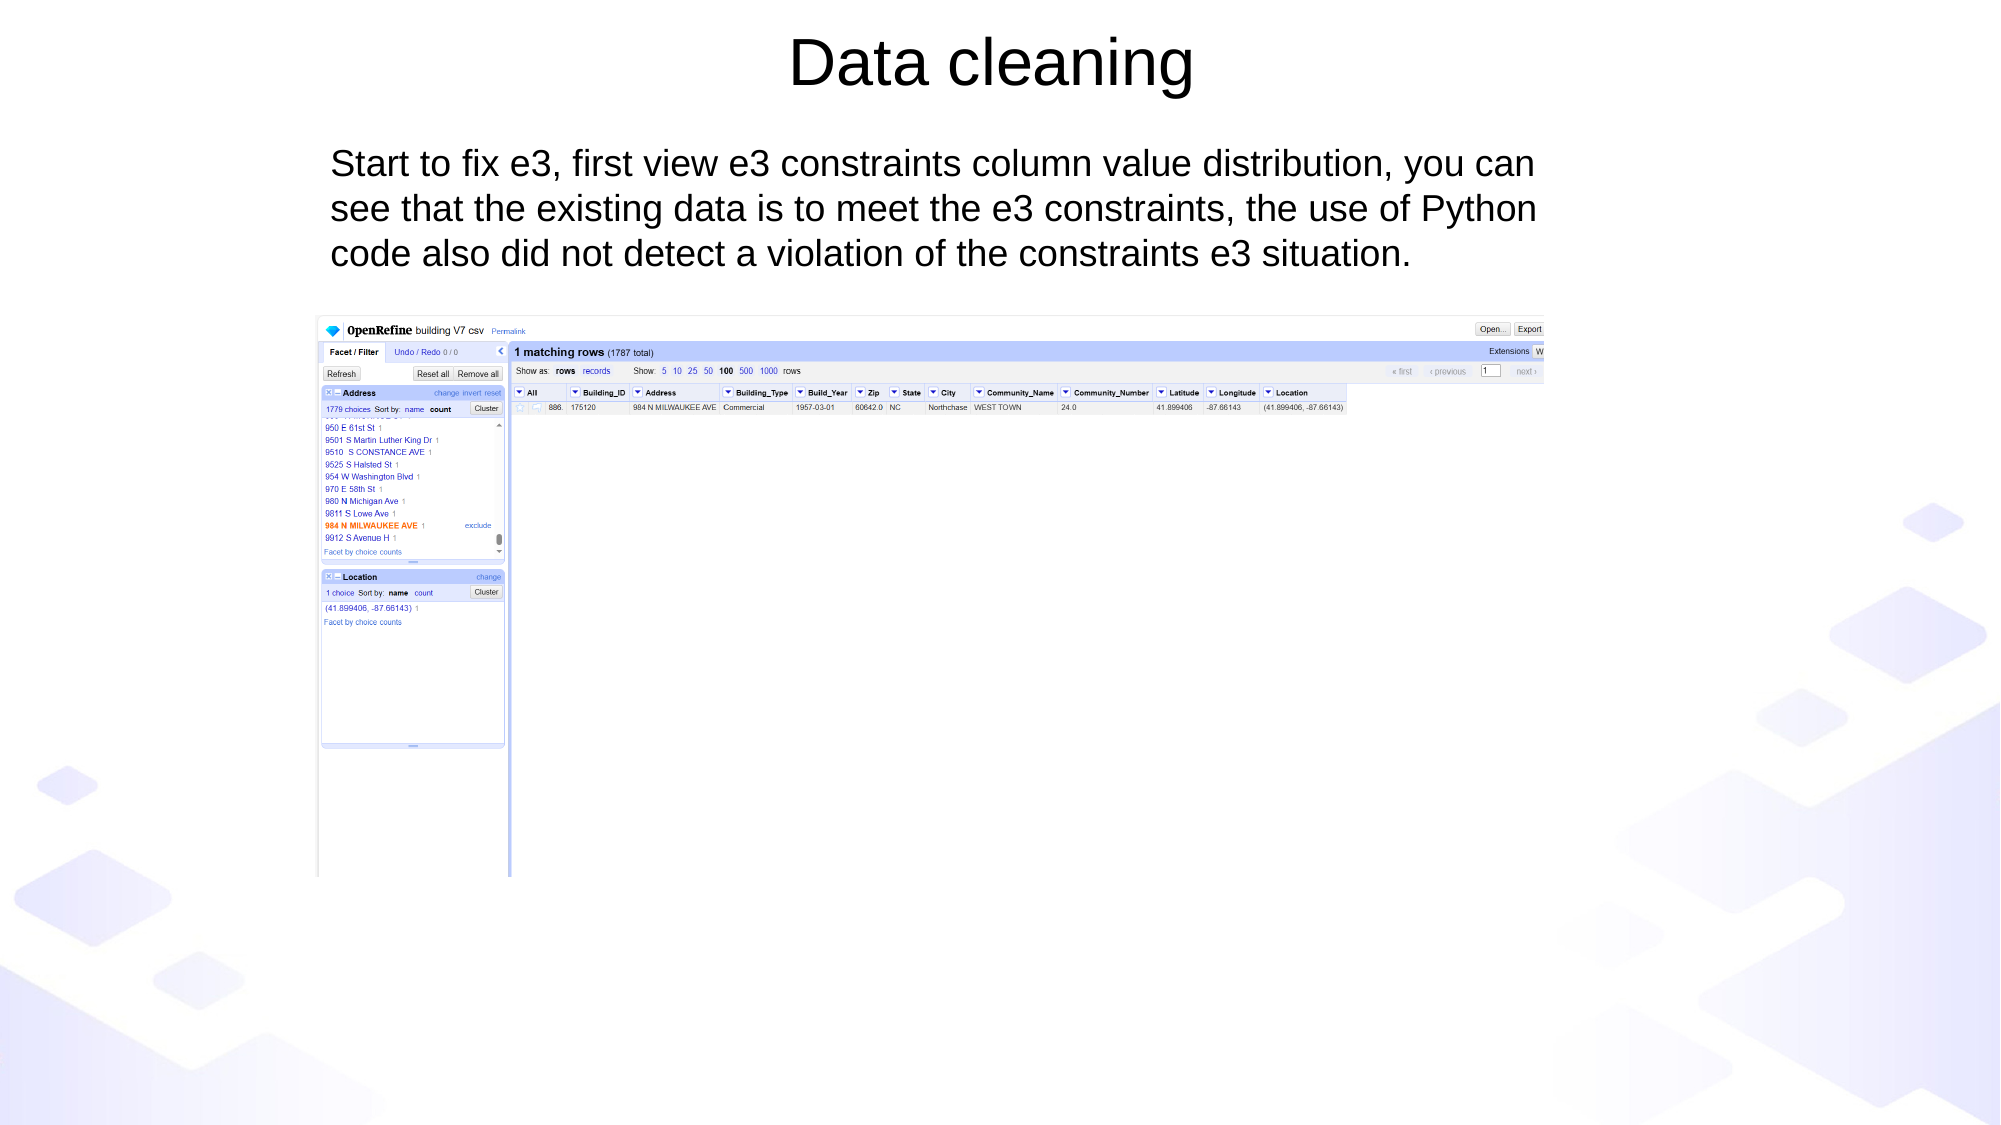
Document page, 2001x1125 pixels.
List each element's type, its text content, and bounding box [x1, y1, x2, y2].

picture [0, 267, 2000, 1125]
text_box Data cleaning [773, 11, 1774, 187]
text_box Start to fix e3, first view e3 constraints column value distribution, you can see that the existing data is to meet the e3 constraints, the use of Python code also did not detect a violation of the constraints e3 situation. [315, 131, 1607, 339]
